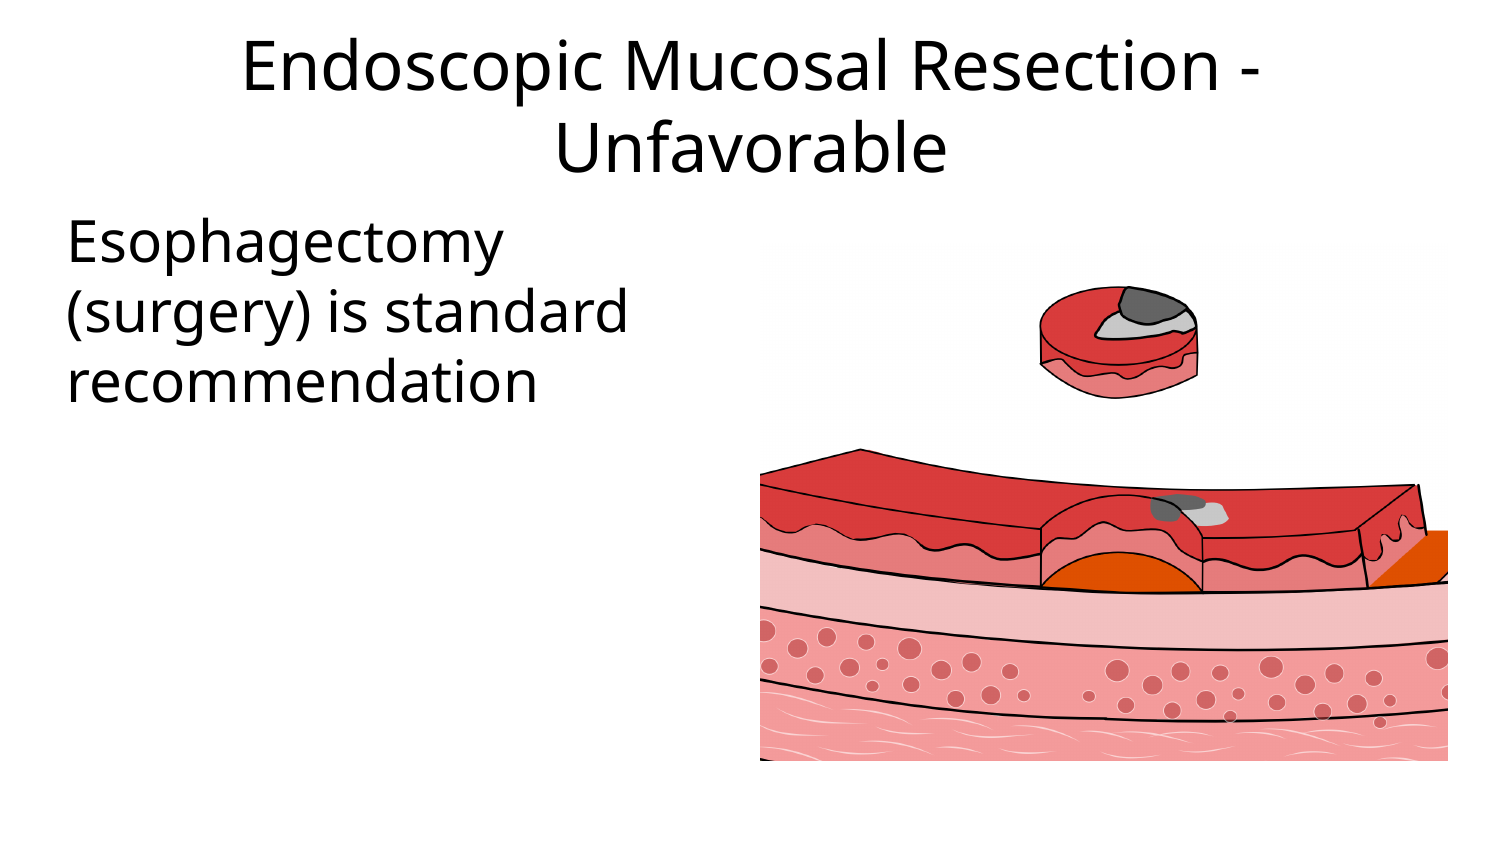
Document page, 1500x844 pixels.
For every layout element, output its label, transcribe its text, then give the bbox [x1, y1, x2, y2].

picture [760, 243, 1449, 761]
list Esophagectomy (surgery) is standard recommendation [51, 196, 738, 810]
title Endoscopic Mucosal Resection - Unfavorable [51, 33, 1451, 175]
